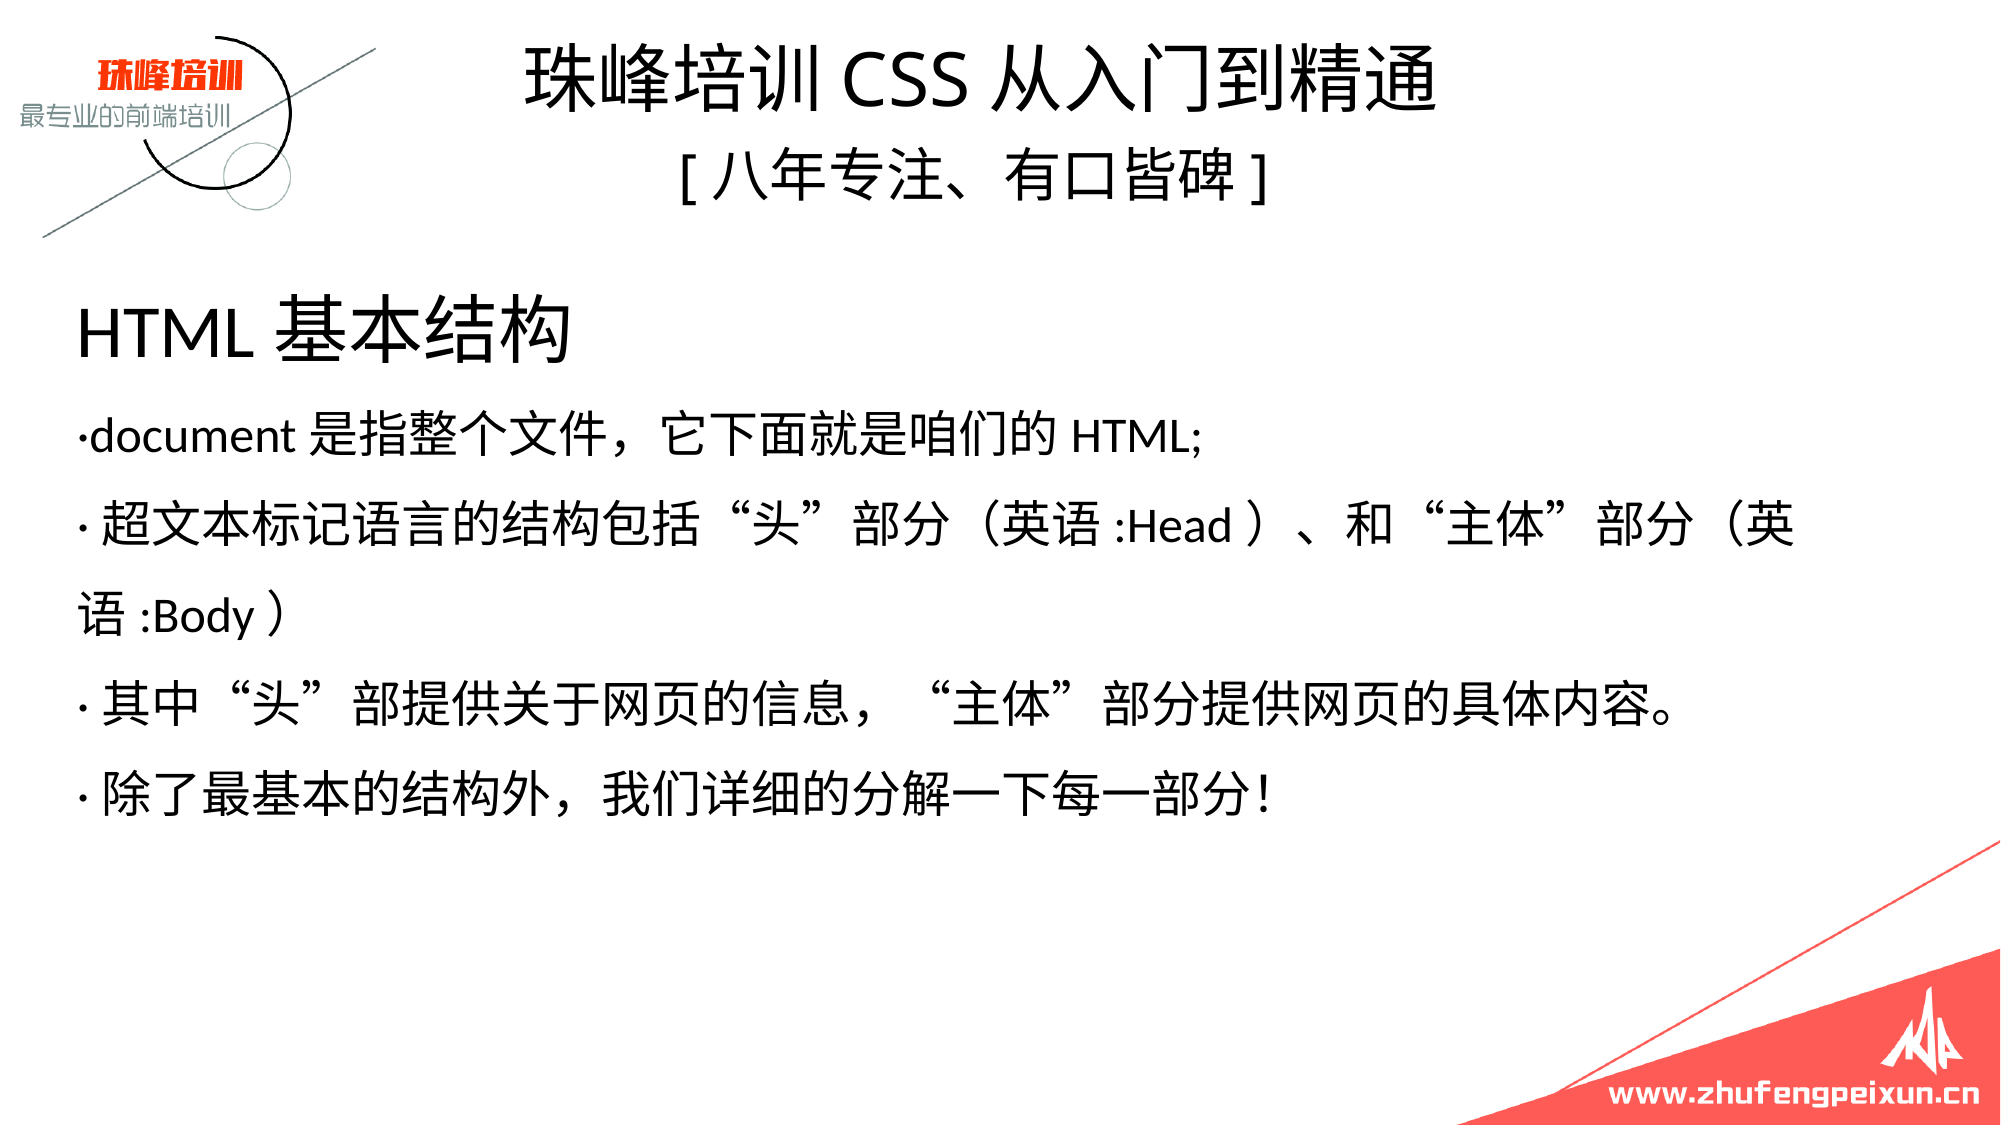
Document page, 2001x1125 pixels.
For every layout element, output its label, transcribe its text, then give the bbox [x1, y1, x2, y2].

picture [18, 36, 376, 238]
text_box 珠峰培训CSS从入门到精通 [八年专注、有口皆碑] [507, 23, 1737, 264]
picture [1437, 796, 2001, 1125]
title HTML基本结构 ·document是指整个文件，它下面就是咱们的HTML; ·超文本标记语言的结构包括“头”部分（英语:Head）、和“主体”部分（英语:Body） ·其中“头”部提供关于网页的信息，“主体”部分提供网页的具体内容。 ·除了最基本的结构外，我们详细的分解一下每一部分！ [62, 229, 2000, 1113]
